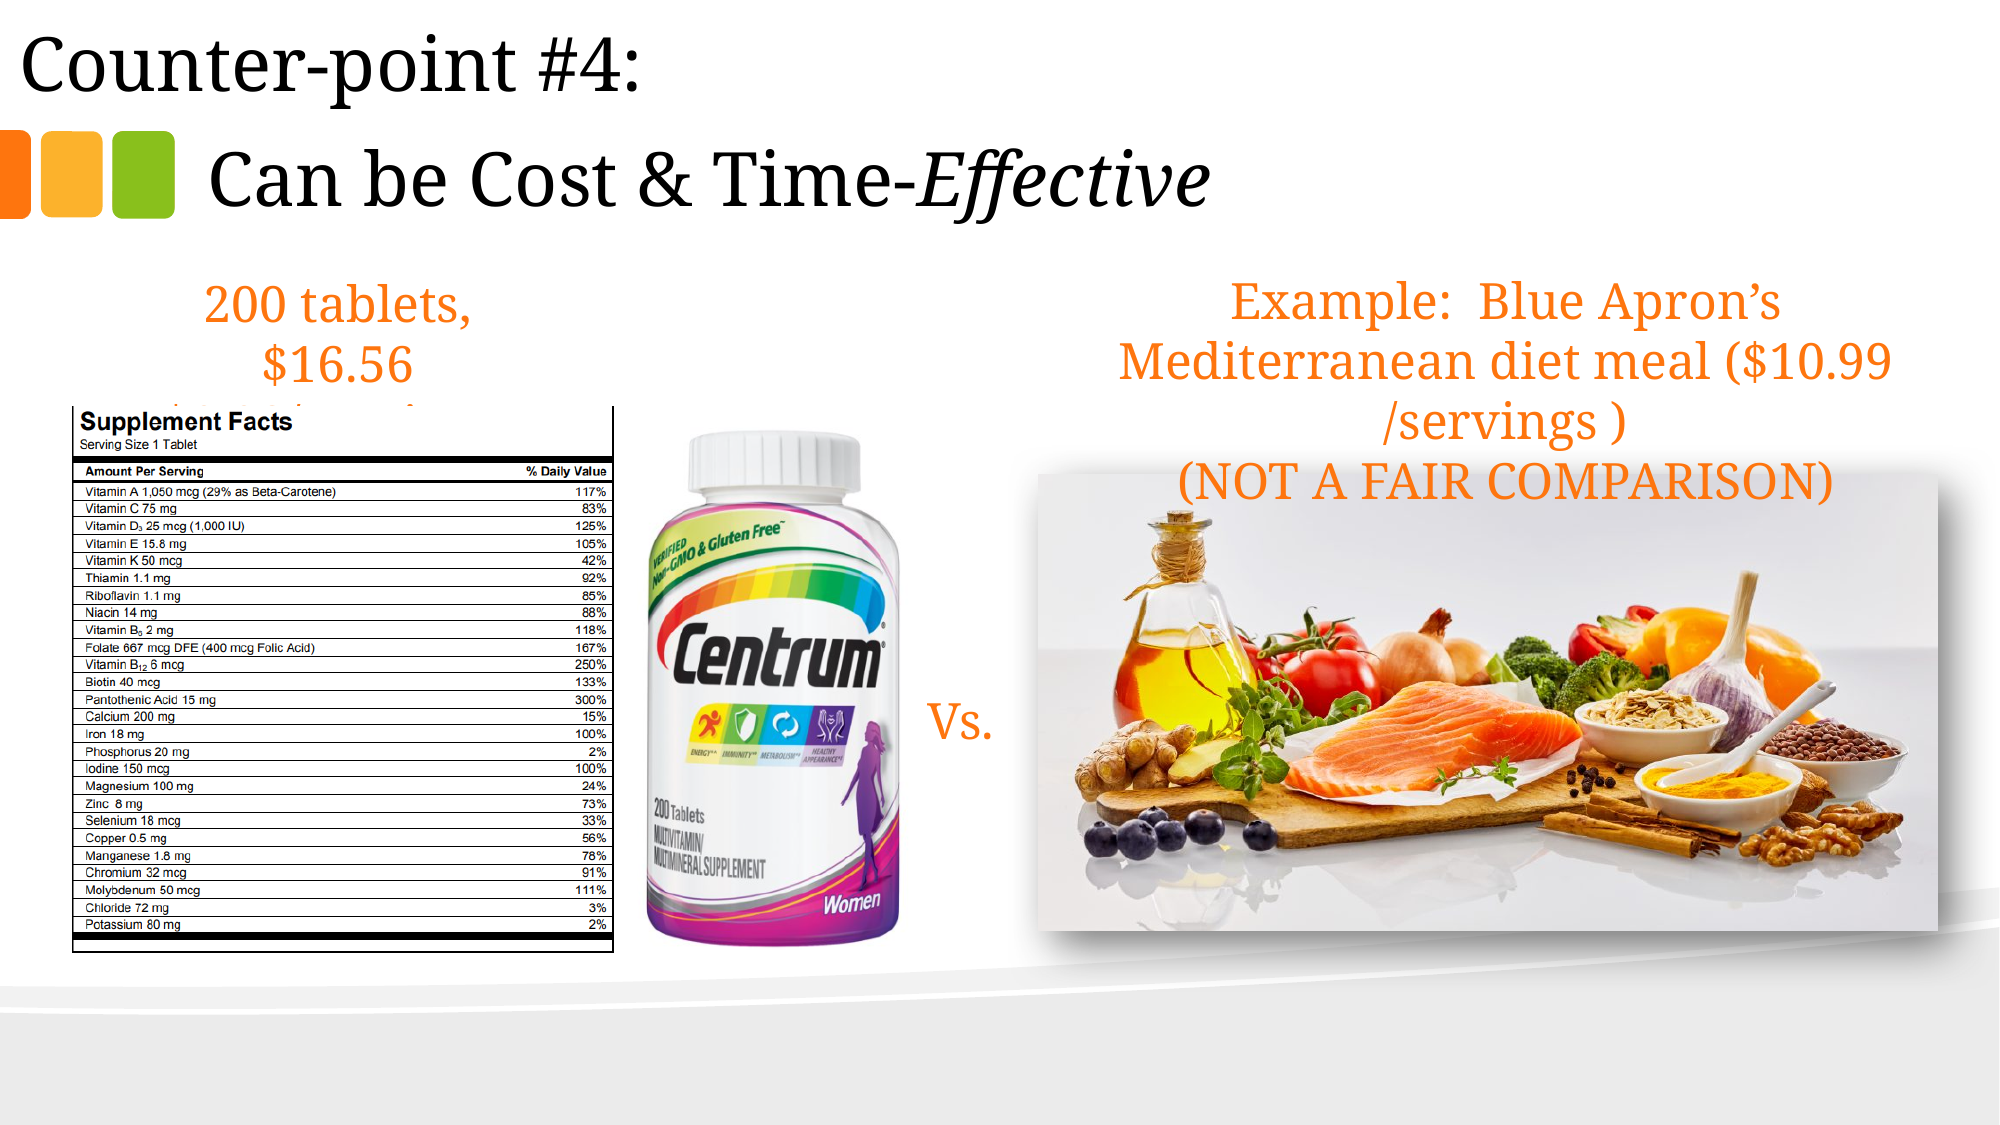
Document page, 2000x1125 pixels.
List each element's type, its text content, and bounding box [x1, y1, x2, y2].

text_box Example: Blue Apron’s Mediterranean diet meal ($10.99 /servings ) (NOT A FAIR COMPARISON) [1074, 262, 1938, 474]
text_box Vs. [913, 681, 1038, 757]
text_box Can be Cost & Time-Effective [187, 94, 1575, 232]
text_box [111, 130, 176, 220]
picture [0, 130, 32, 219]
text_box 200 tablets, $16.56 $0.08/servings [111, 264, 565, 405]
title Counter-point #4: [0, 16, 1713, 116]
picture [1038, 474, 1938, 931]
picture [57, 405, 913, 957]
